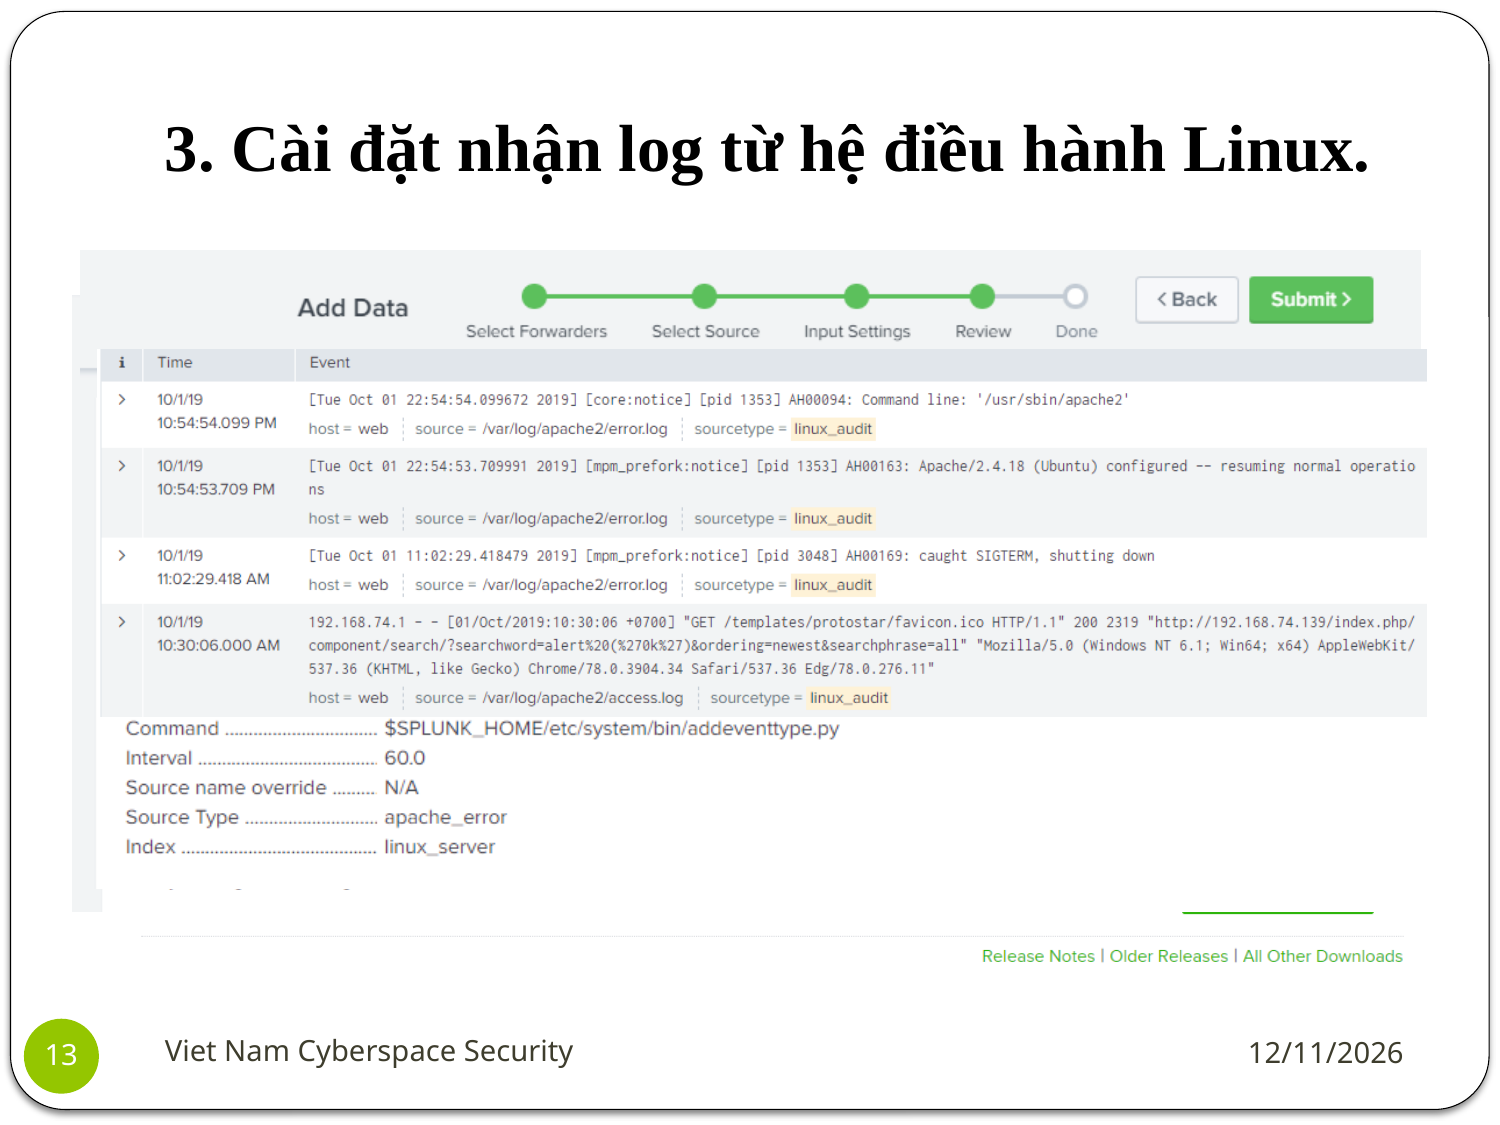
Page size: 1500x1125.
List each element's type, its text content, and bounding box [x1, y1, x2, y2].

title 3. Cài đặt nhận log từ hệ điều hành Linux. [150, 45, 1425, 200]
footer Viet Nam Cyberspace Security [150, 1012, 800, 1088]
slide_number 13 [23, 1018, 99, 1094]
picture [72, 250, 1427, 976]
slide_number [1012, 1015, 1419, 1094]
